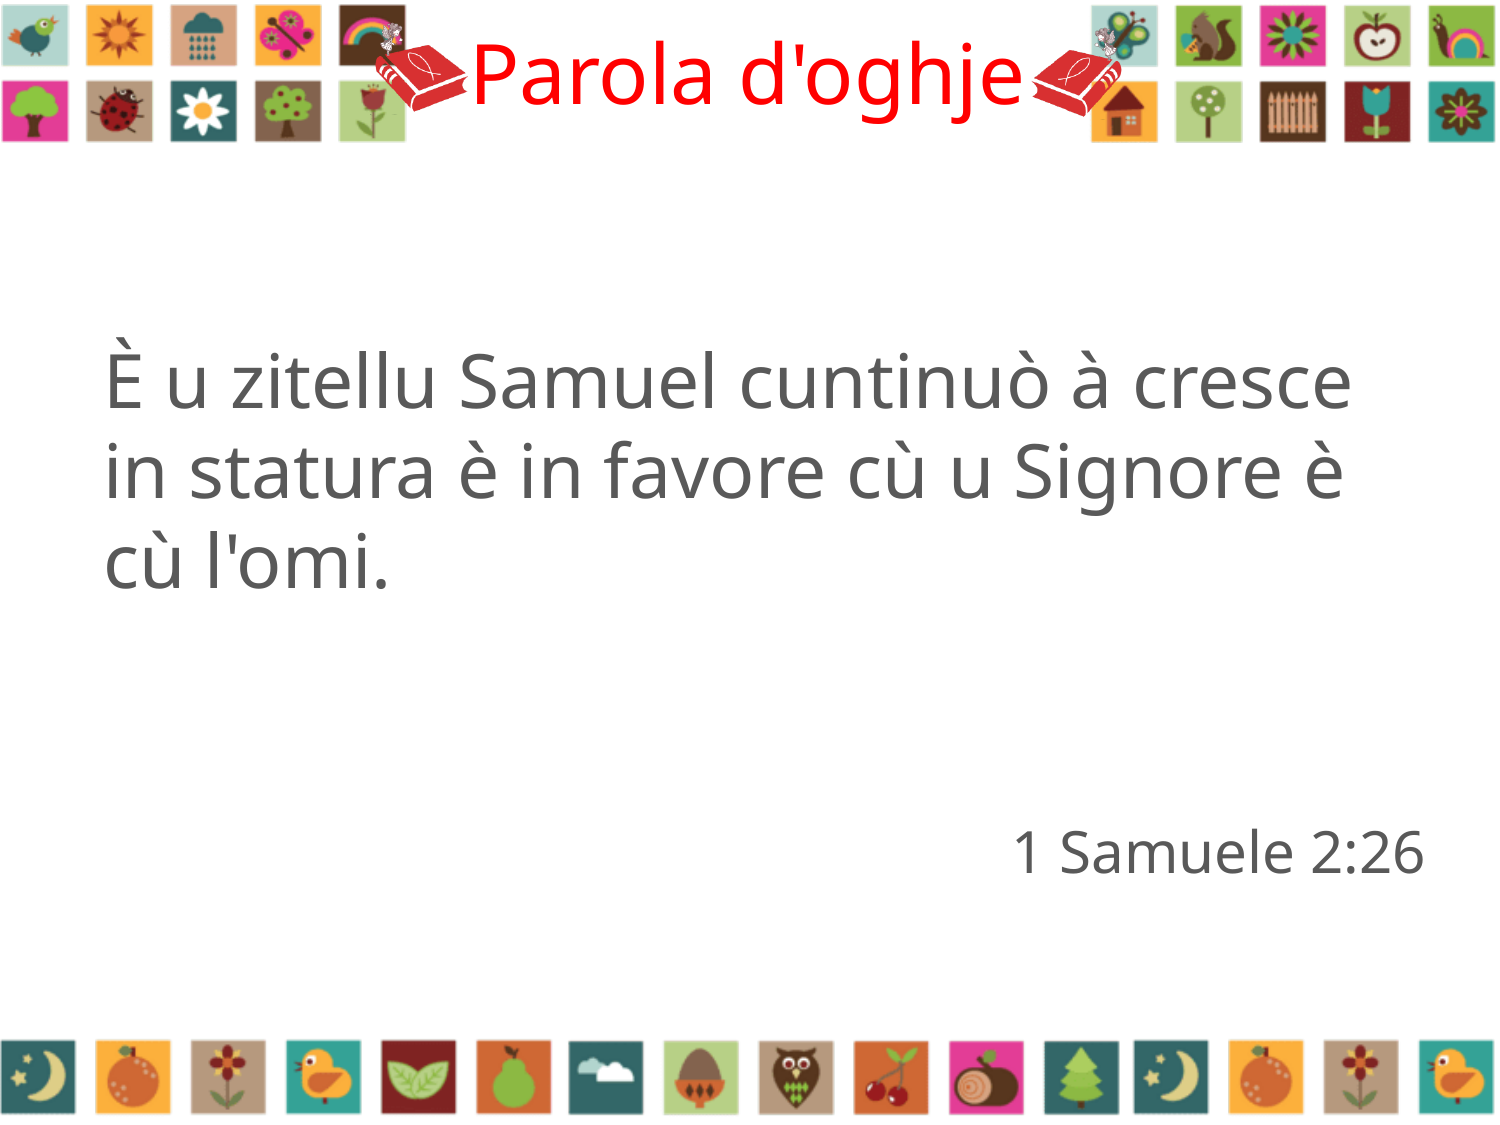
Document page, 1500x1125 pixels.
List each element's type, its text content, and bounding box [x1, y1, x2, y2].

text_box È u zitellu Samuel cuntinuò à cresce in statura è in favore cù u Signore è cù l'omi. [88, 326, 1436, 611]
text_box 1 Samuele 2:26 [808, 807, 1441, 893]
picture [0, 3, 501, 150]
text_box Parola d'oghje [425, 13, 1077, 129]
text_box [0, 1028, 1500, 1118]
picture [999, 3, 1500, 150]
